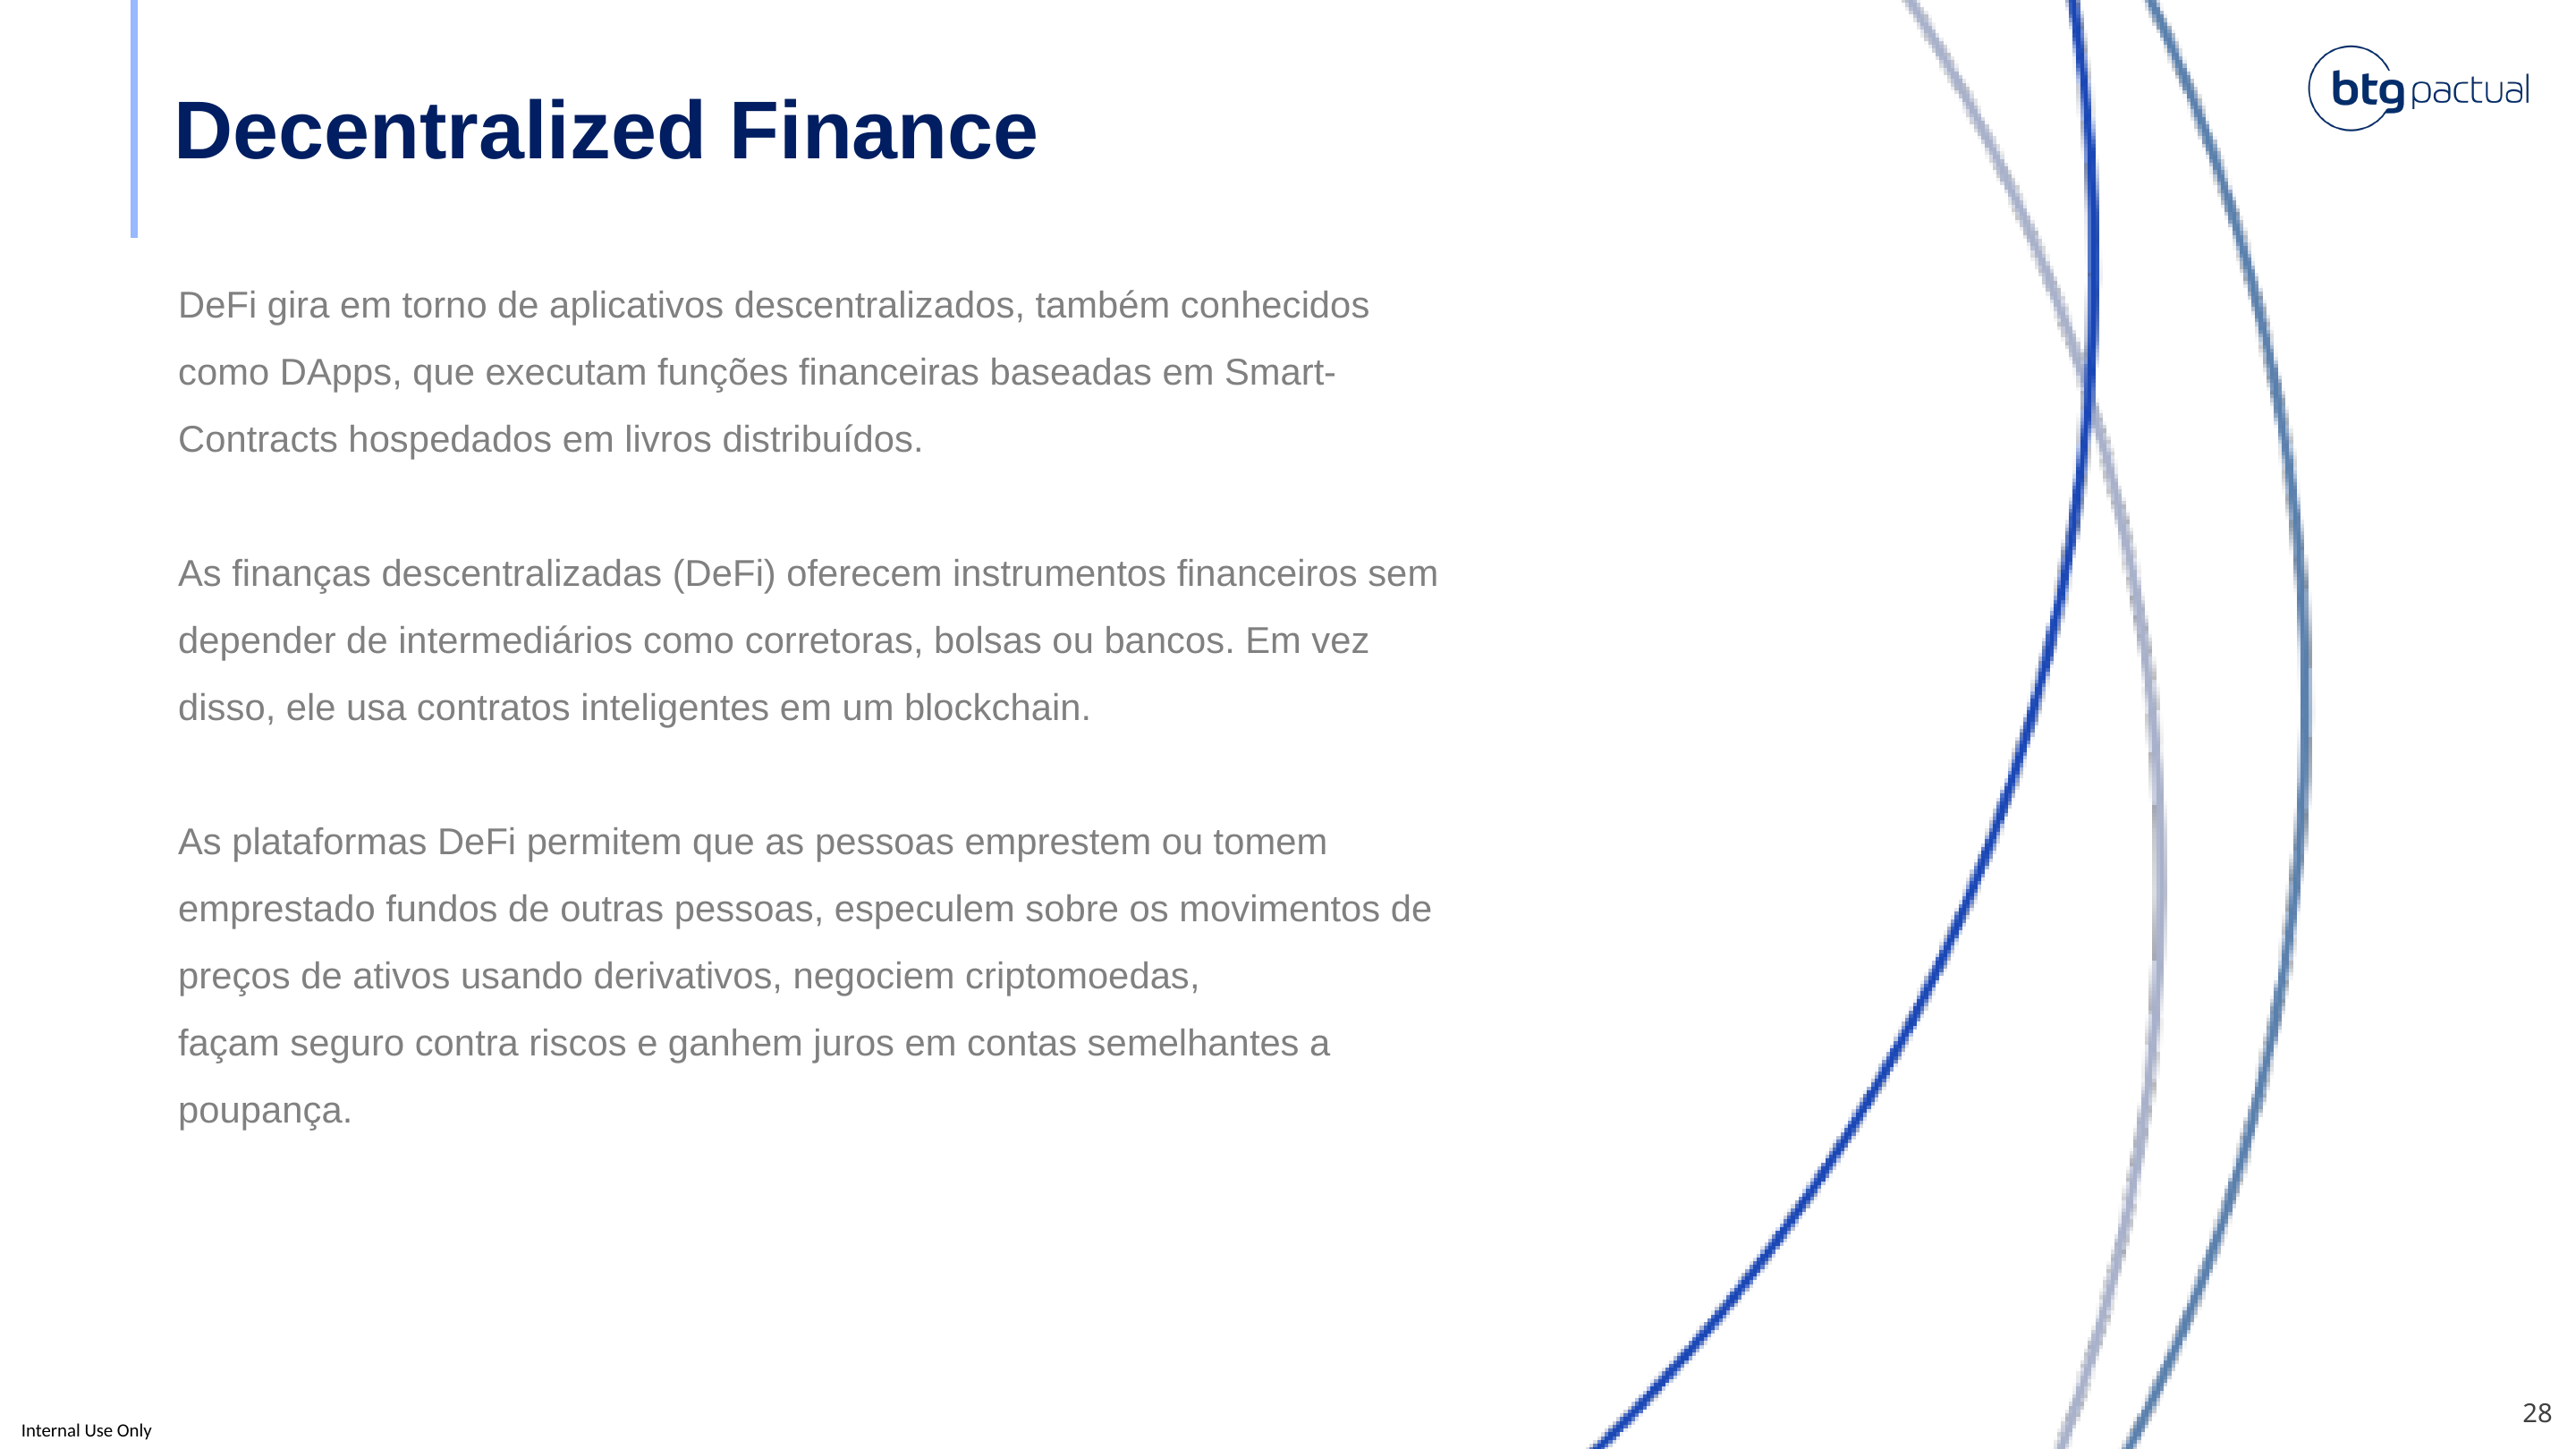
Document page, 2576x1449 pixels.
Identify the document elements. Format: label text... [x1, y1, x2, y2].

list Decentralized Finance [160, 69, 1574, 182]
text_box DeFi gira em torno de aplicativos descentralizados, também conhecidos como DApps, que executam funções financeiras baseadas em Smart-Contracts hospedados em livros distribuídos. As finanças descentralizadas (DeFi) oferecem instrumentos financeiros sem depender de intermediários como corretoras, bolsas ou bancos. Em vez disso, ele usa contratos inteligentes em um blockchain. As plataformas DeFi permitem que as pessoas emprestem ou tomem emprestado fundos de outras pessoas, especulem sobre os movimentos de preços de ativos usando derivativos, negociem criptomoedas, façam seguro contra riscos e ganhem juros em contas semelhantes a poupança. [165, 251, 1476, 1272]
picture [1579, 0, 2531, 1449]
